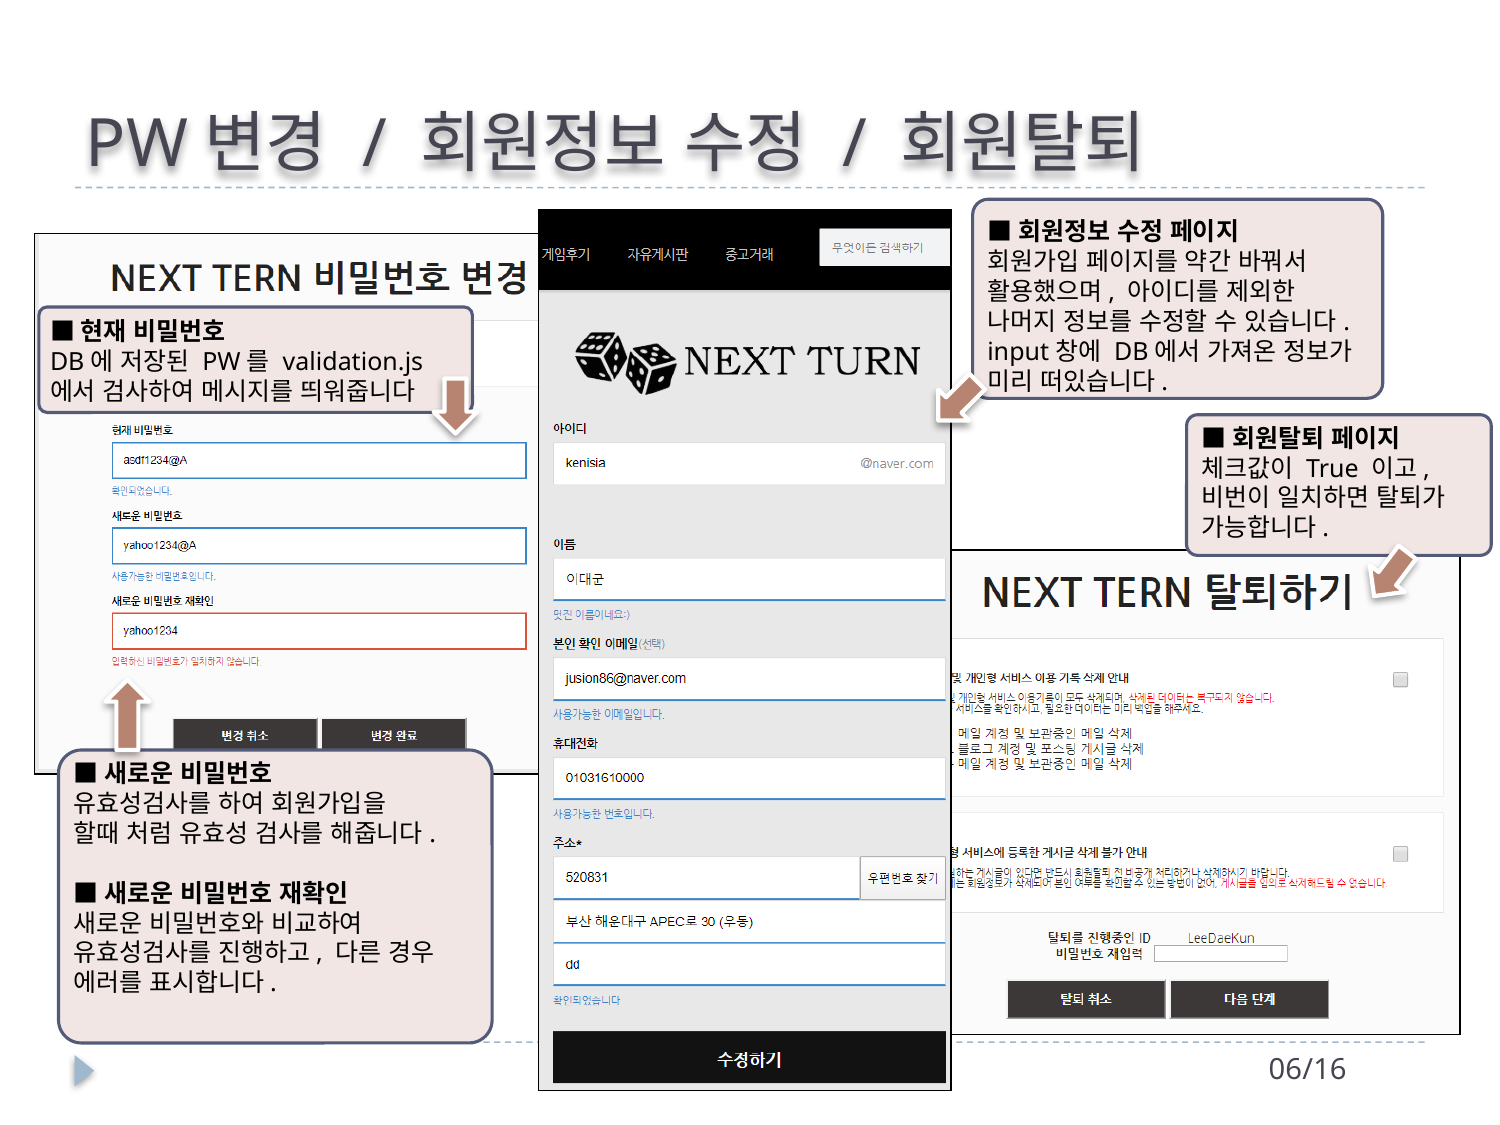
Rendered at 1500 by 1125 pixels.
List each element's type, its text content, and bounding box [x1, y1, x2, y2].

text_box [1460, 550, 1492, 557]
text_box [956, 371, 988, 423]
slide_number 06/16 [1253, 1046, 1427, 1103]
text_box PW변경 / 회원정보 수정 / 회원탈퇴 [71, 109, 1418, 188]
text_box ■새로운 비밀번호 유효성검사를 하여 회원가입을 할때 처럼 유효성 검사를 해줍니다. ■새로운 비밀번호 재확인 새로운 비밀번호와 비교하여 유효성검사를 진행하고, 다른 경우 에러를 표시합니다. [58, 787, 504, 1005]
text_box [972, 197, 1383, 208]
text_box [56, 787, 494, 1045]
text_box ■회원탈퇴 페이지 체크값이 True 이고, 비번이 일치하면 탈퇴가 가능합니다. [1186, 414, 1500, 550]
picture [34, 210, 1460, 1091]
text_box ■회원정보 수정 페이지 회원가입 페이지를 약간 바꿔서 활용했으며, 아이디를 제외한 나머지 정보를 수정할 수 있습니다. input창에 DB에서 가져온 정보가 미리 떠있습니다. [972, 208, 1395, 403]
text_box [1392, 543, 1408, 550]
